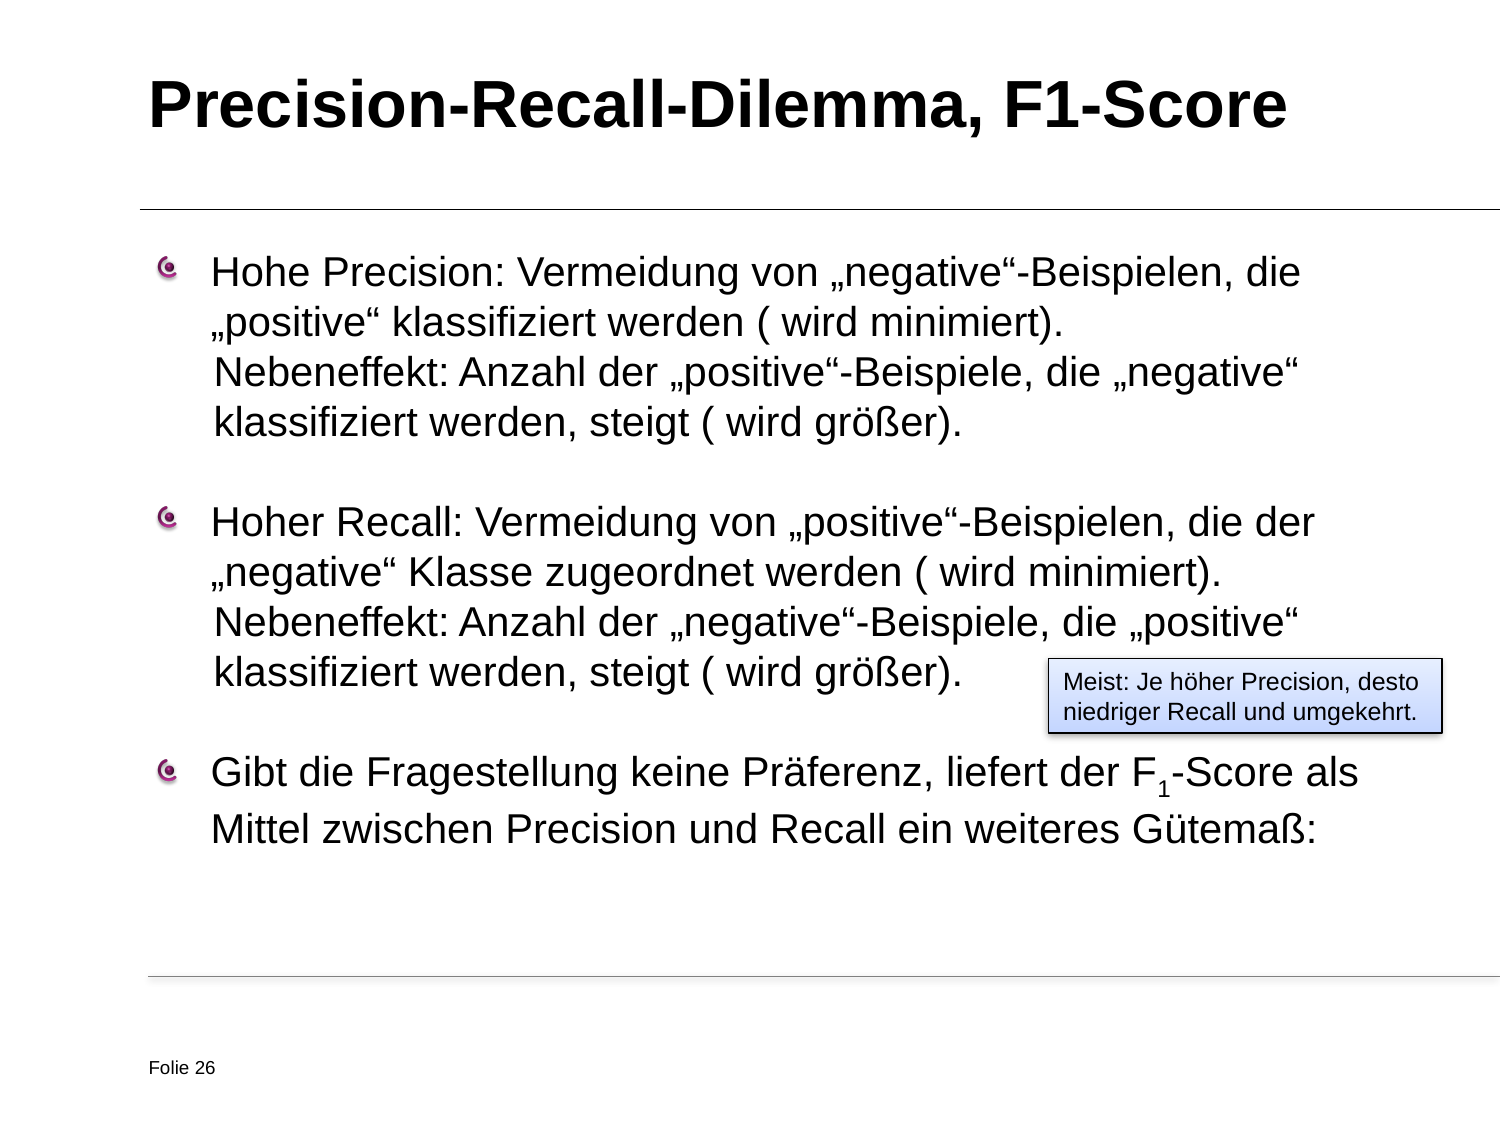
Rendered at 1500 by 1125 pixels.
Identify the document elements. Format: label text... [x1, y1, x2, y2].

picture [154, 505, 180, 535]
title Precision-Recall-Dilemma, F1-Score [148, 60, 1443, 209]
picture [154, 278, 180, 285]
text_box Meist: Je höher Precision, desto niedriger Recall und umgekehrt. [1048, 658, 1443, 734]
title Precision-Recall-Dilemma, F1-Score [148, 219, 1443, 278]
slide_number Folie 26 [148, 1043, 308, 1079]
picture [154, 758, 180, 789]
